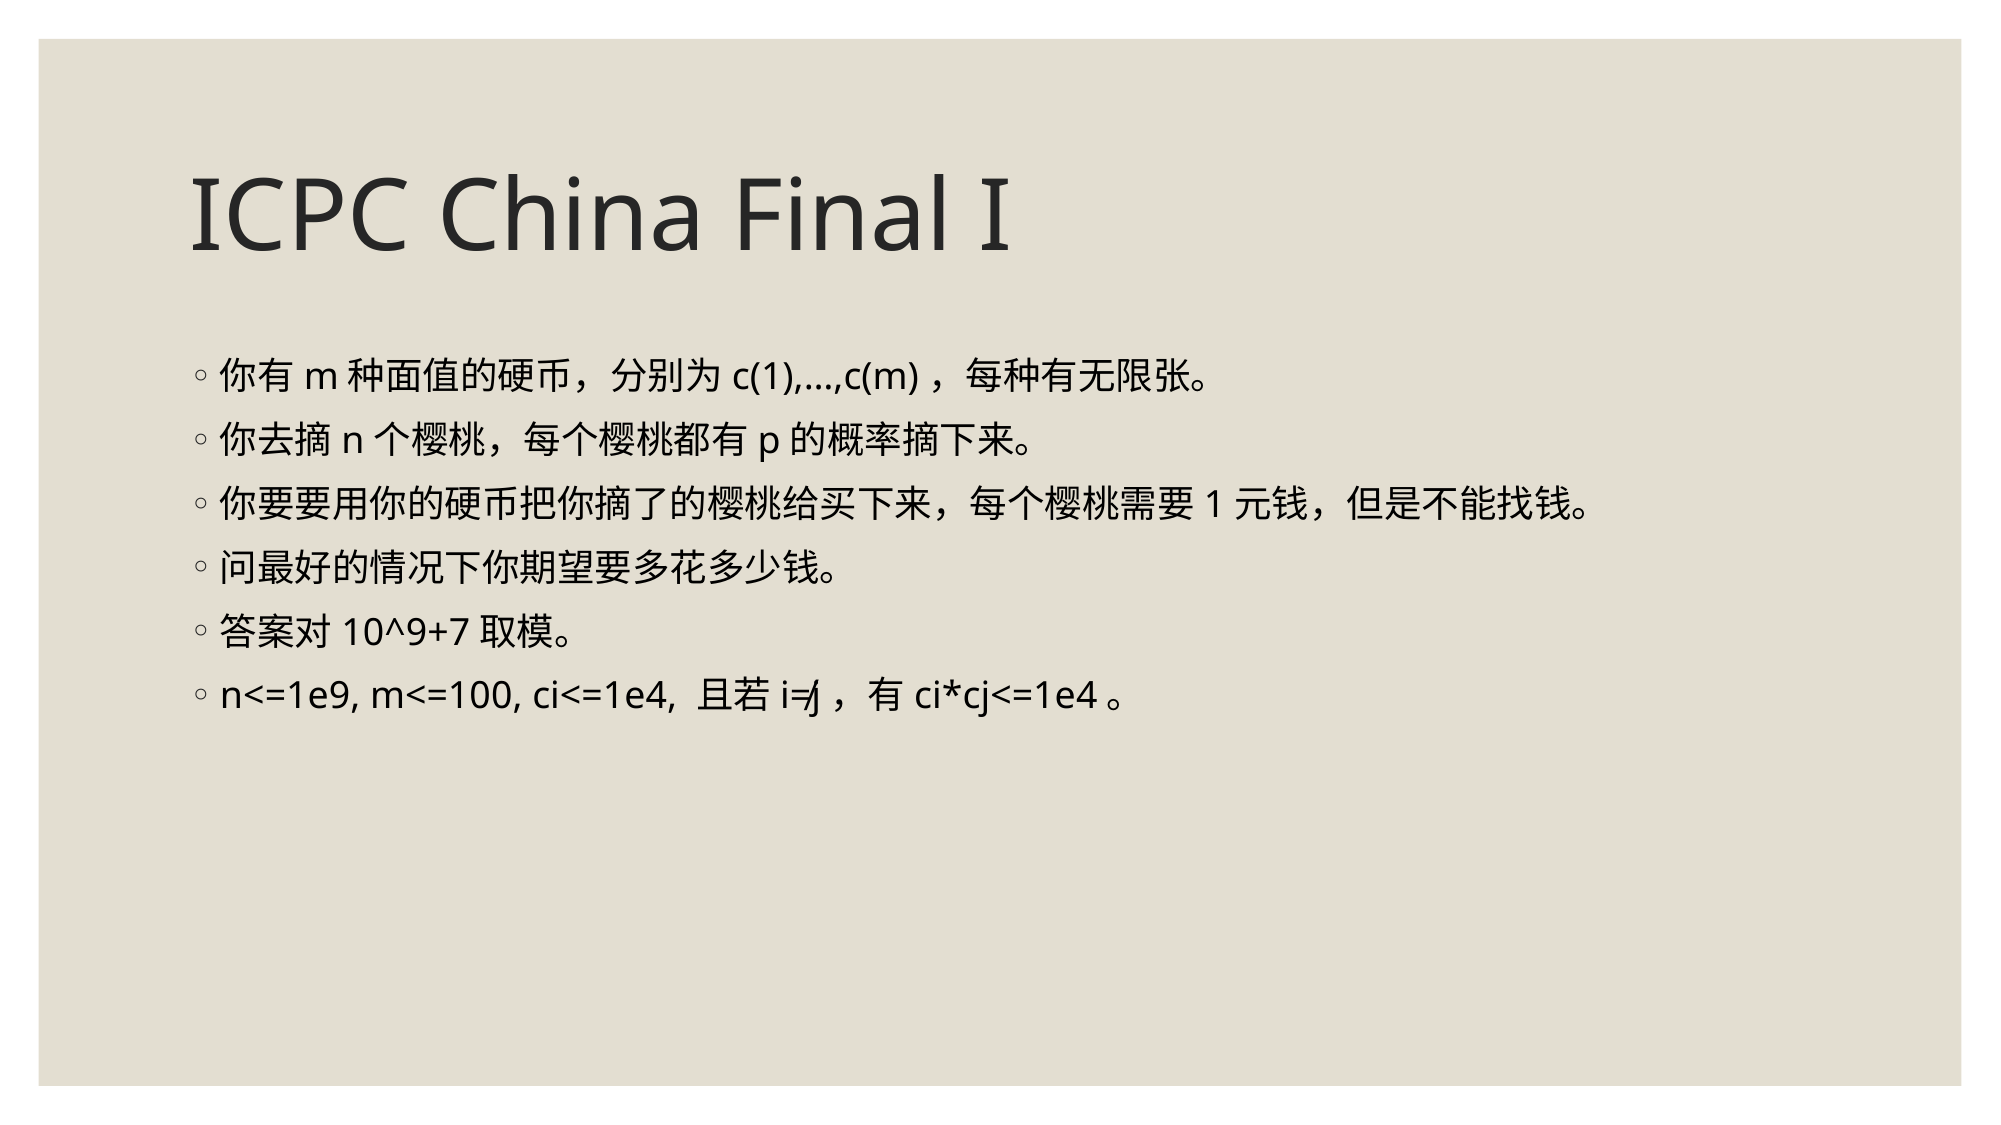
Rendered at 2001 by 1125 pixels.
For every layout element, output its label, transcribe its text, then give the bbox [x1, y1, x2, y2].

list 你有m种面值的硬币，分别为c(1),…,c(m)，每种有无限张。 你去摘n个樱桃，每个樱桃都有p的概率摘下来。 你要要用你的硬币把你摘了的樱桃给买下来，每个樱桃需要1元钱，但是不能找钱。 问最好的情况下你期望要多花多少钱。 答案对10^9+7取模。 n<=1e9, m<=100, ci<=1e4, 且若i≠j，有ci*cj<=1e4。 [174, 345, 1825, 990]
title ICPC China Final I [174, 105, 1825, 331]
